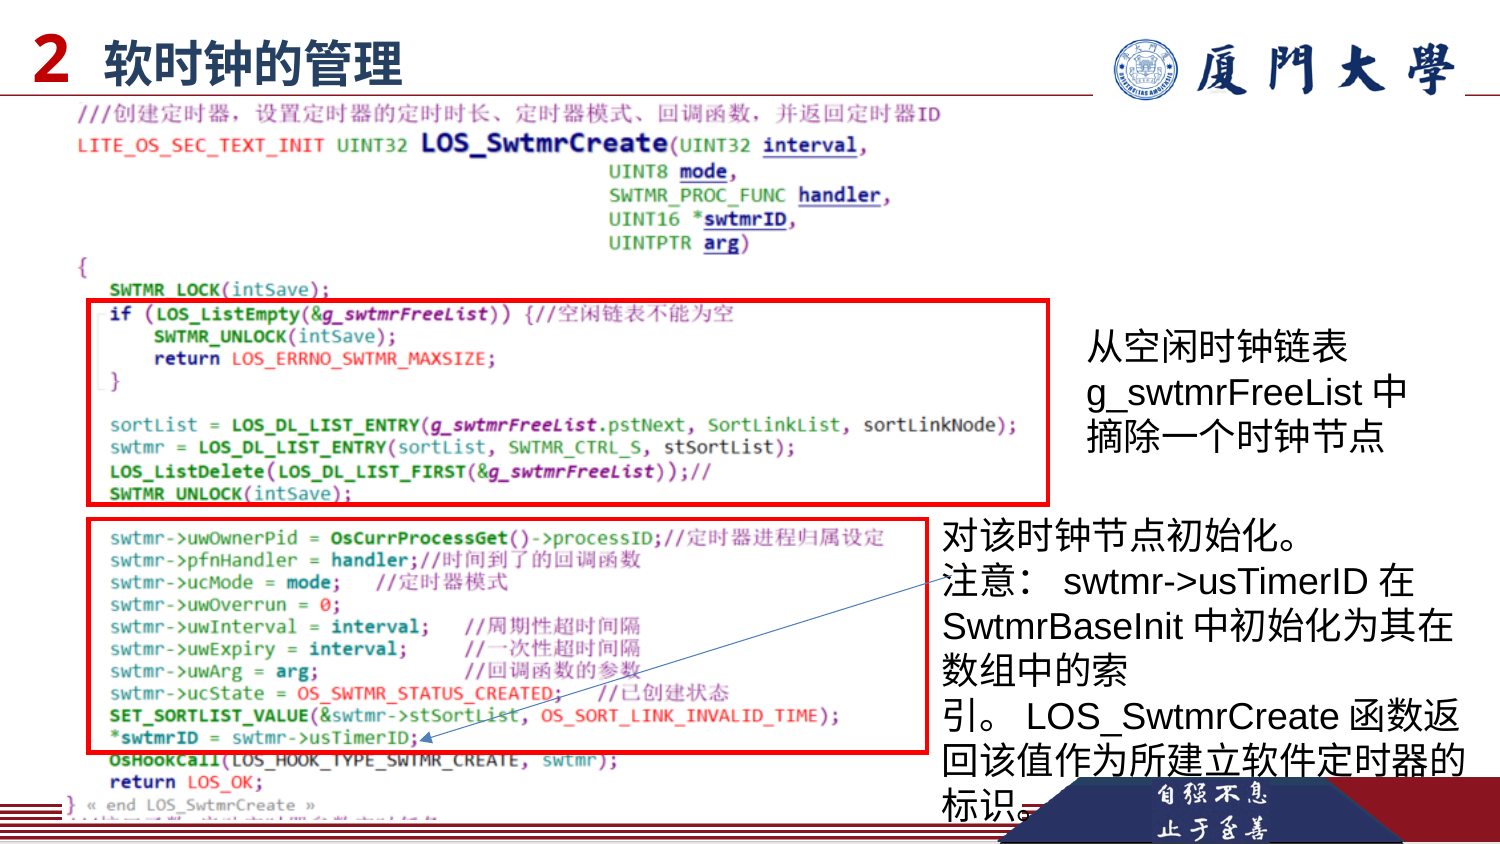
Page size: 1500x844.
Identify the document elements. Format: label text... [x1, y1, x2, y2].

picture [0, 0, 1500, 844]
text_box 2 软时钟的管理 [17, 8, 1229, 104]
text_box 从空闲时钟链表g_swtmrFreeList中摘除一个时钟节点 [1071, 315, 1426, 466]
text_box [1022, 299, 1049, 504]
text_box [419, 575, 952, 742]
text_box 对该时钟节点初始化。 注意：swtmr->usTimerID在SwtmrBaseInit中初始化为其在数组中的索引。LOS_SwtmrCreate函数返回该值作为所建立软件定时器的标识。 [927, 504, 1500, 835]
